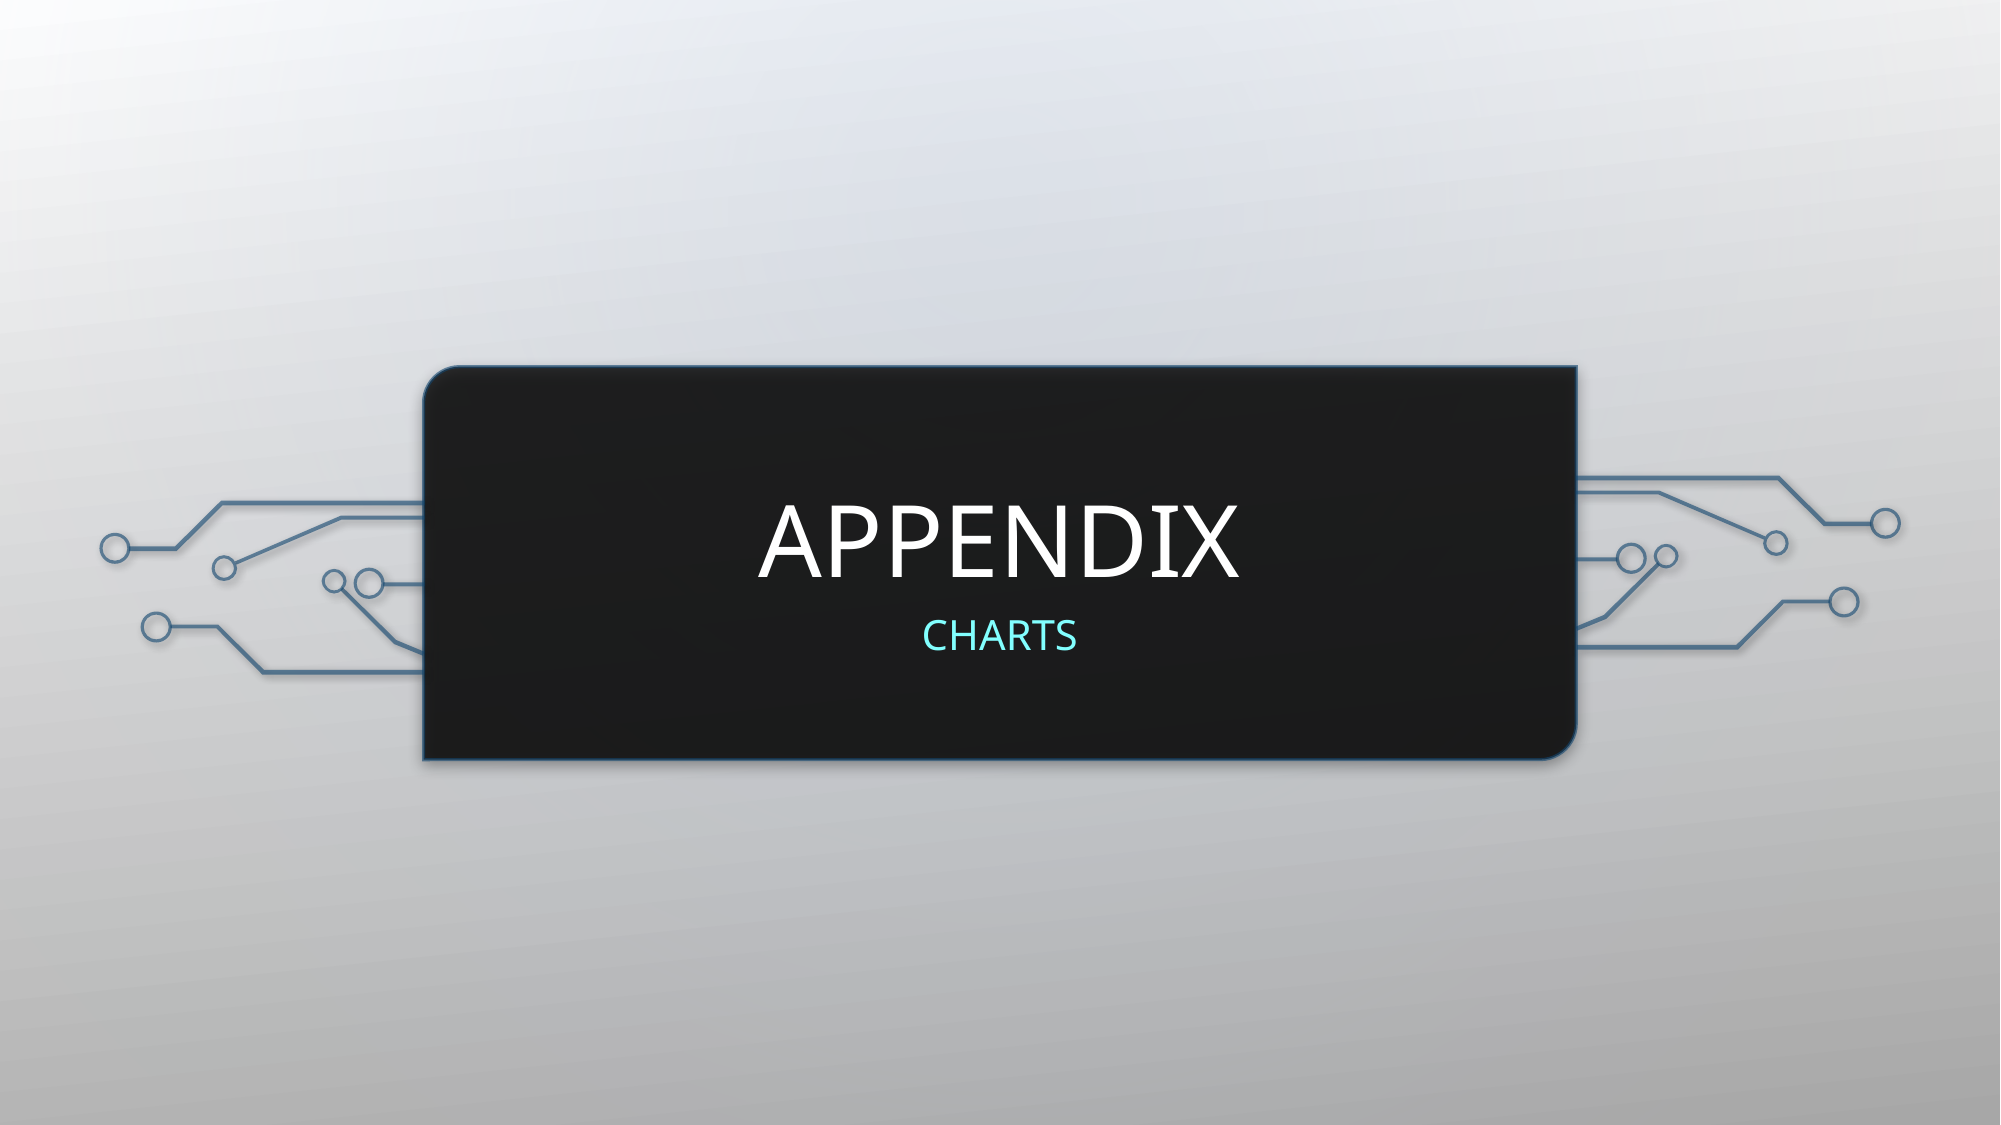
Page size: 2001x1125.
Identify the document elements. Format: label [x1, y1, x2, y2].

text_box [0, 0, 2000, 1125]
text_box [99, 475, 1902, 675]
